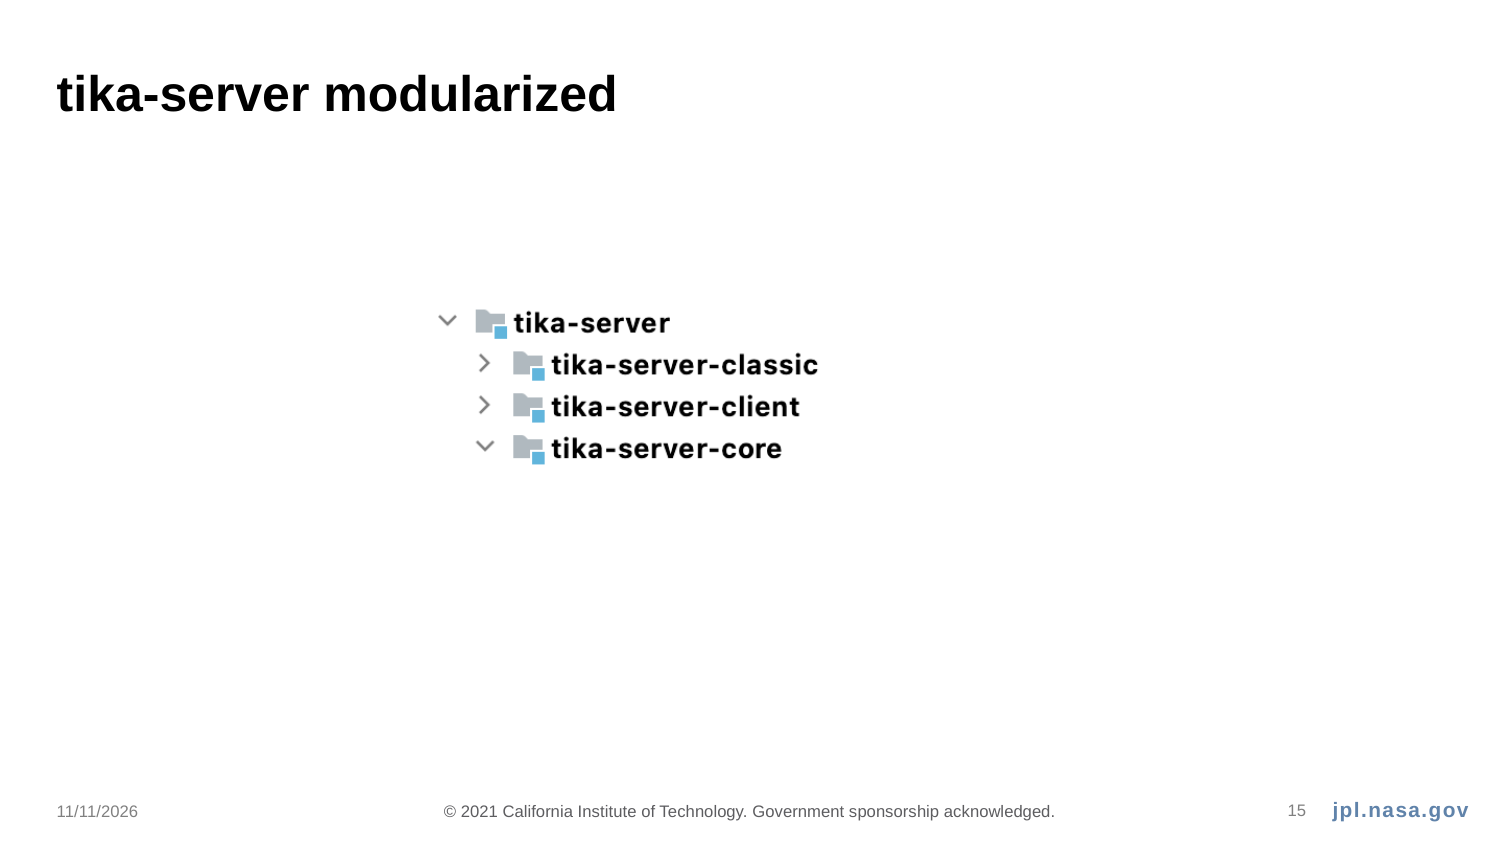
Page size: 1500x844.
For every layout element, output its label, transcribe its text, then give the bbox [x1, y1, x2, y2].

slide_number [41, 787, 275, 833]
footer © 2021 California Institute of Technology. Government sponsorship acknowledged. [275, 787, 1225, 833]
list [433, 296, 837, 477]
slide_number 15 [1225, 787, 1322, 833]
title tika-server modularized [41, 53, 1439, 125]
